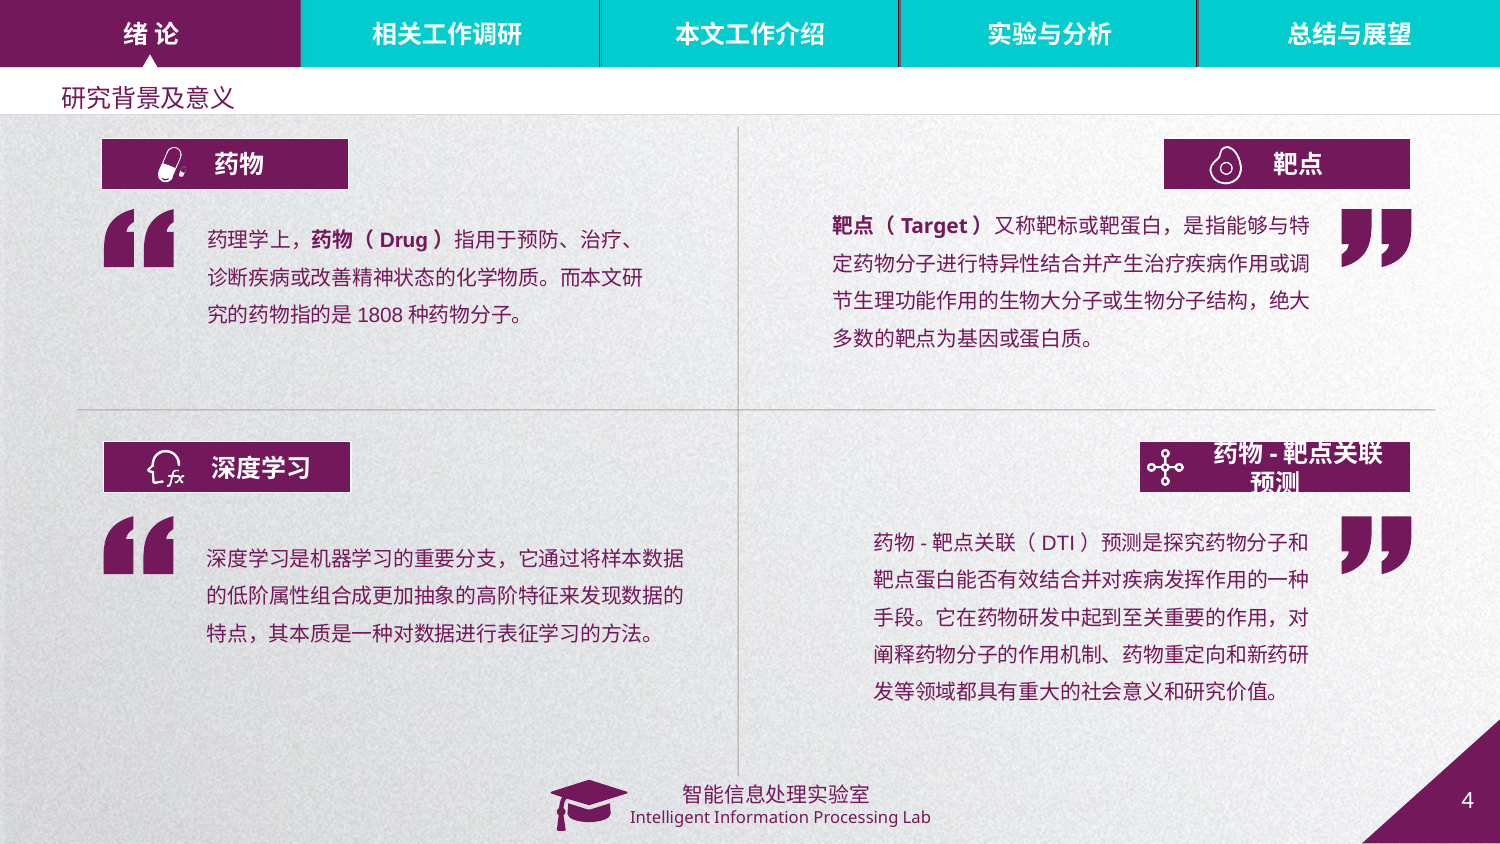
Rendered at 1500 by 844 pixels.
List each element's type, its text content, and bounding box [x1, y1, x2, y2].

text_box [1381, 516, 1412, 575]
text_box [1139, 441, 1412, 494]
text_box 靶点（Target）又称靶标或靶蛋白，是指能够与特定药物分子进行特异性结合并产生治疗疾病作用或调节生理功能作用的生物大分子或生物分子结构，绝大多数的靶点为基因或蛋白质。 [832, 200, 1311, 351]
text_box [1341, 209, 1372, 268]
text_box 深度学习是机器学习的重要分支，它通过将样本数据的低阶属性组合成更加抽象的高阶特征来发现数据的特点，其本质是一种对数据进行表征学习的方法。 [206, 533, 685, 646]
text_box 药理学上，药物（Drug）指用于预防、治疗、诊断疾病或改善精神状态的化学物质。而本文研究的药物指的是1808种药物分子。 [206, 214, 644, 327]
text_box [103, 516, 134, 575]
text_box [143, 209, 174, 268]
text_box 研究背景及意义 [46, 59, 251, 120]
text_box [103, 209, 134, 268]
text_box 药物-靶点关联（DTI）预测是探究药物分子和靶点蛋白能否有效结合并对疾病发挥作用的一种手段。它在药物研发中起到至关重要的作用，对阐释药物分子的作用机制、药物重定向和新药研发等领域都具有重大的社会意义和研究价值。 [864, 516, 1319, 705]
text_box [101, 137, 349, 190]
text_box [1163, 137, 1412, 190]
picture [0, 115, 1500, 844]
text_box [143, 516, 174, 575]
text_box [103, 441, 352, 494]
slide_number 4 [1411, 775, 1490, 821]
text_box [1341, 516, 1372, 575]
text_box [1381, 209, 1412, 268]
